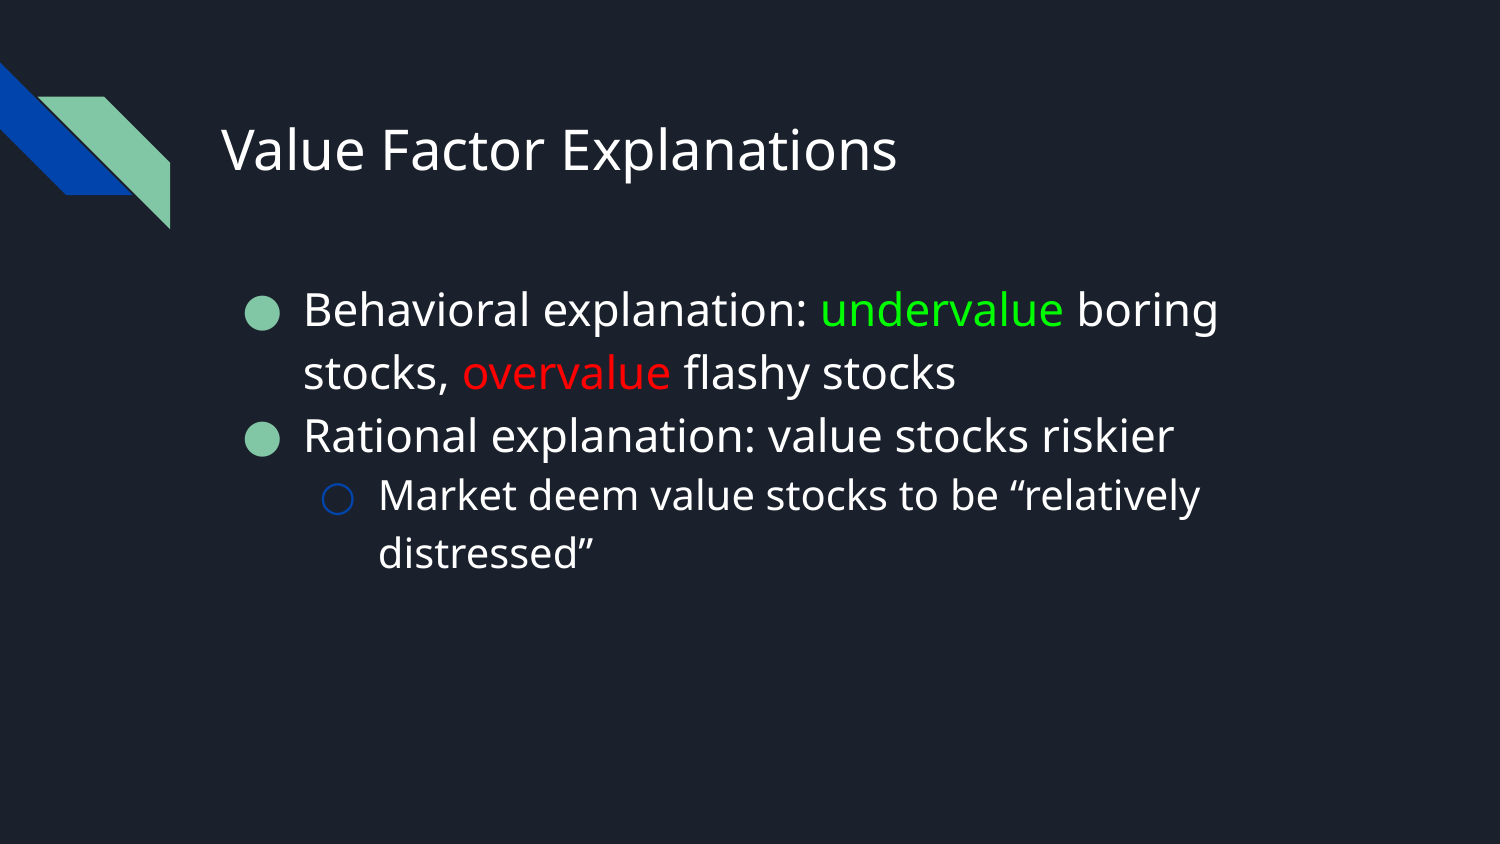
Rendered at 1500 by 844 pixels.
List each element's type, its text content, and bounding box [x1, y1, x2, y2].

title Value Factor Explanations [206, 99, 1361, 250]
list Behavioral explanation: undervalue boring stocks, overvalue flashy stocks Rational explanation: value stocks riskier Market deem value stocks to be “relatively distressed” [212, 257, 1368, 735]
